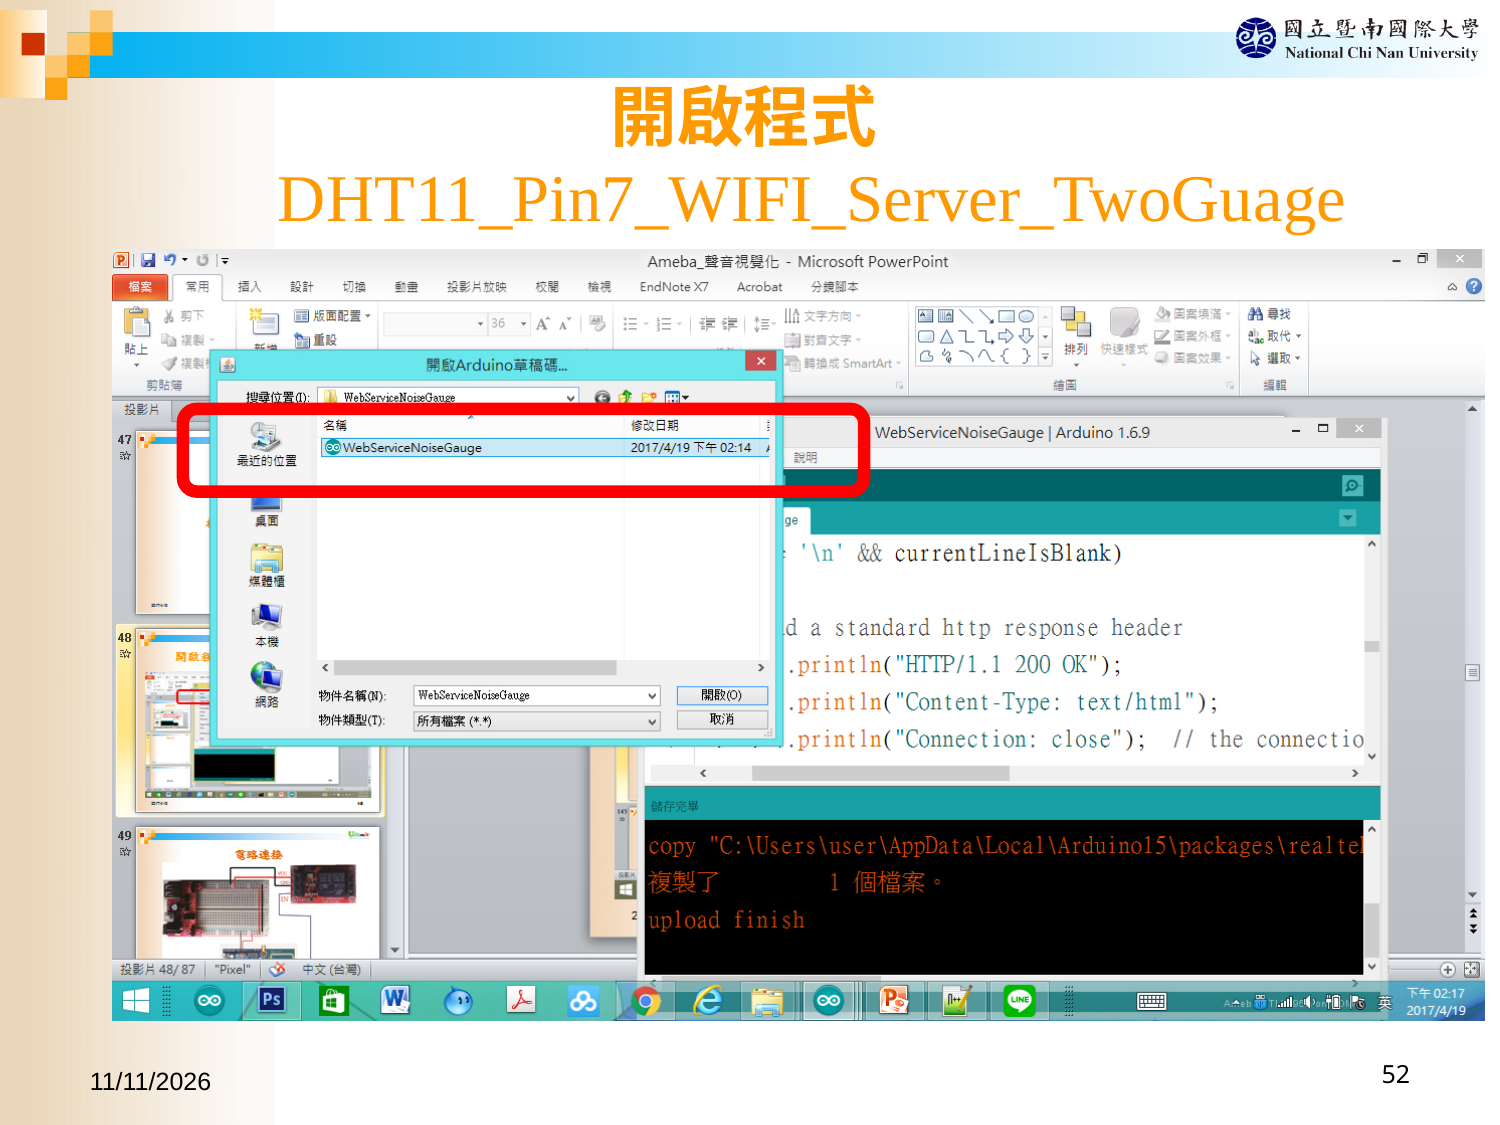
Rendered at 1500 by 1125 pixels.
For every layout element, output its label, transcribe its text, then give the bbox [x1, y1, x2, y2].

text_box 2017/9/30 [75, 1024, 425, 1103]
text_box 52 [1074, 1029, 1425, 1100]
picture [1234, 10, 1485, 67]
picture [111, 248, 1485, 1022]
title 開啟程式DHT11_Pin7_WIFI_Server_TwoGuage [76, 42, 1427, 268]
